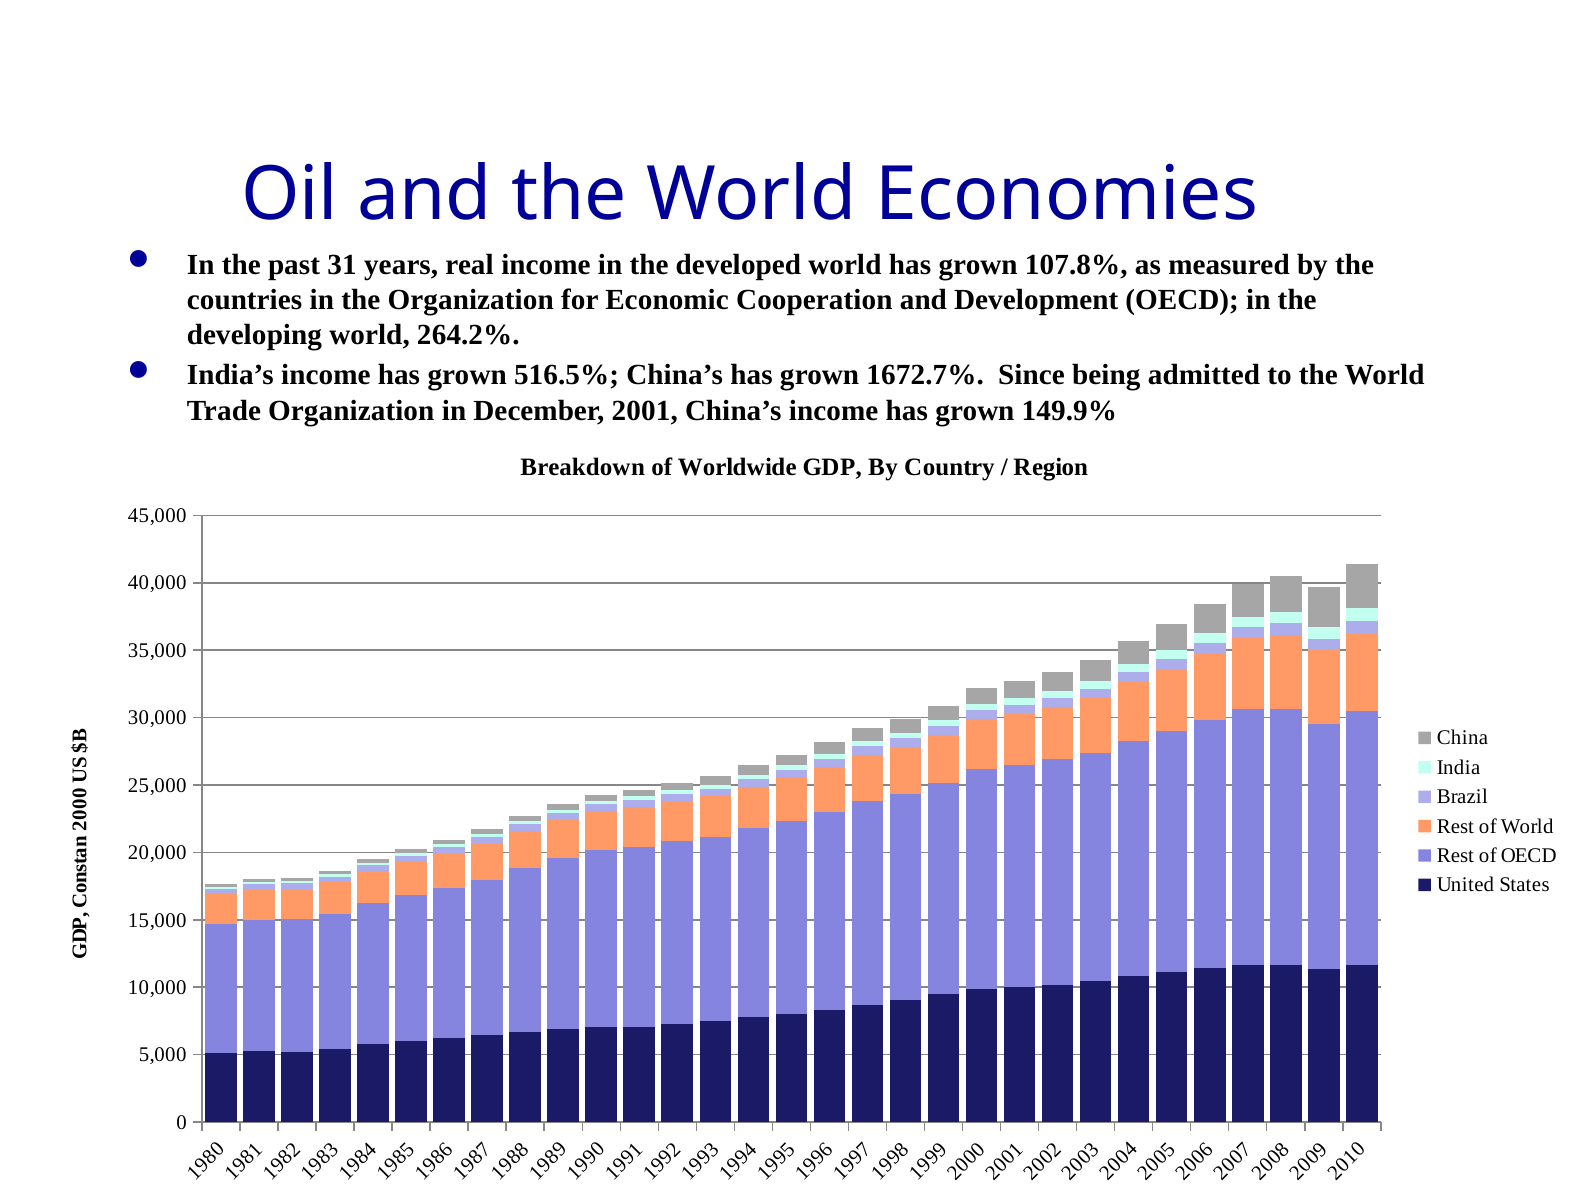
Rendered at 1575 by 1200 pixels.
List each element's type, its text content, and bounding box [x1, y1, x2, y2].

title Oil and the World Economies [112, 99, 1388, 237]
list In the past 31 years, real income in the developed world has grown 107.8%, as measured by the countries in the Organization for Economic Cooperation and Development (OECD); in the developing world, 264.2%. India’s income has grown 516.5%; China’s has grown 1672.7%. Since being admitted to the World Trade Organization in December, 2001, China’s income has grown 149.9% [112, 237, 1463, 421]
chart [34, 422, 1575, 1200]
